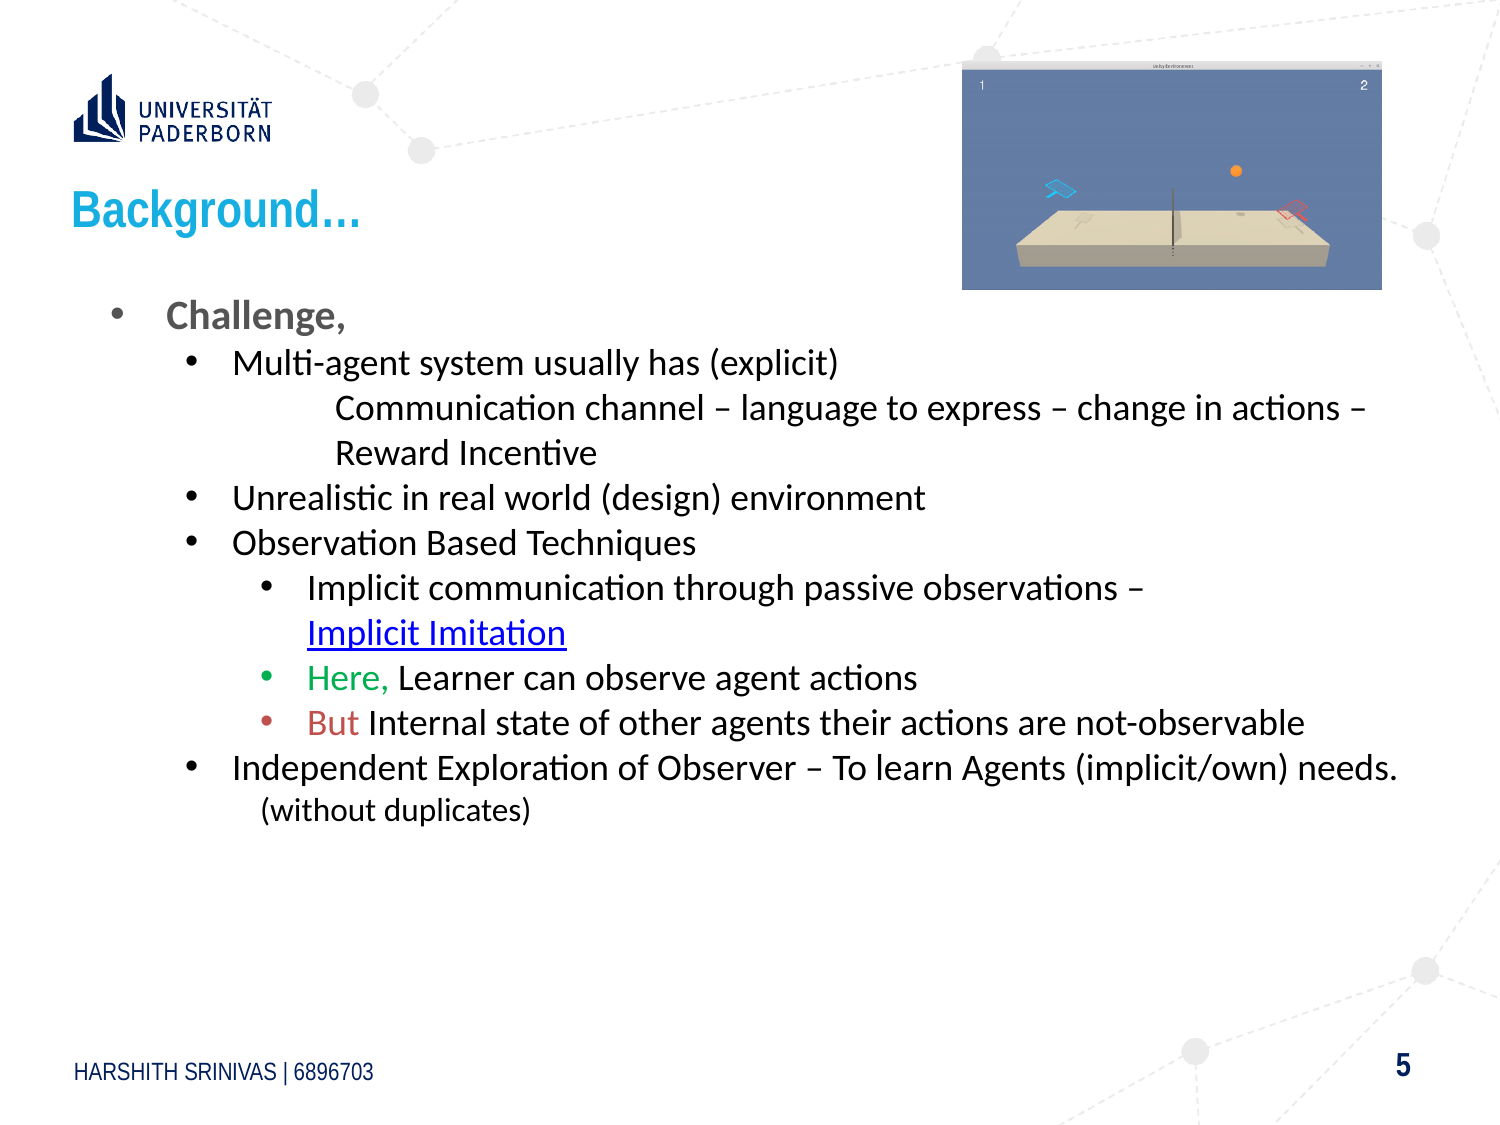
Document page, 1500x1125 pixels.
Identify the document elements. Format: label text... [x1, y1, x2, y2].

picture [73, 0, 1500, 1125]
slide_number 5 [1389, 1042, 1433, 1125]
title Background… [71, 175, 957, 239]
list Challenge, Multi-agent system usually has (explicit) Communication channel – language to express – change in actions – Reward Incentive Unrealistic in real world (design) environment Observation Based Techniques Implicit communication through passive observations – Implicit Imitation Here, Learner can observe agent actions But Internal state of other agents their actions are not-observable Independent Exploration of Observer – To learn Agents (implicit/own) needs. (without duplicates) [110, 288, 1413, 884]
footer HARSHITH SRINIVAS | 6896703 [71, 1054, 488, 1125]
